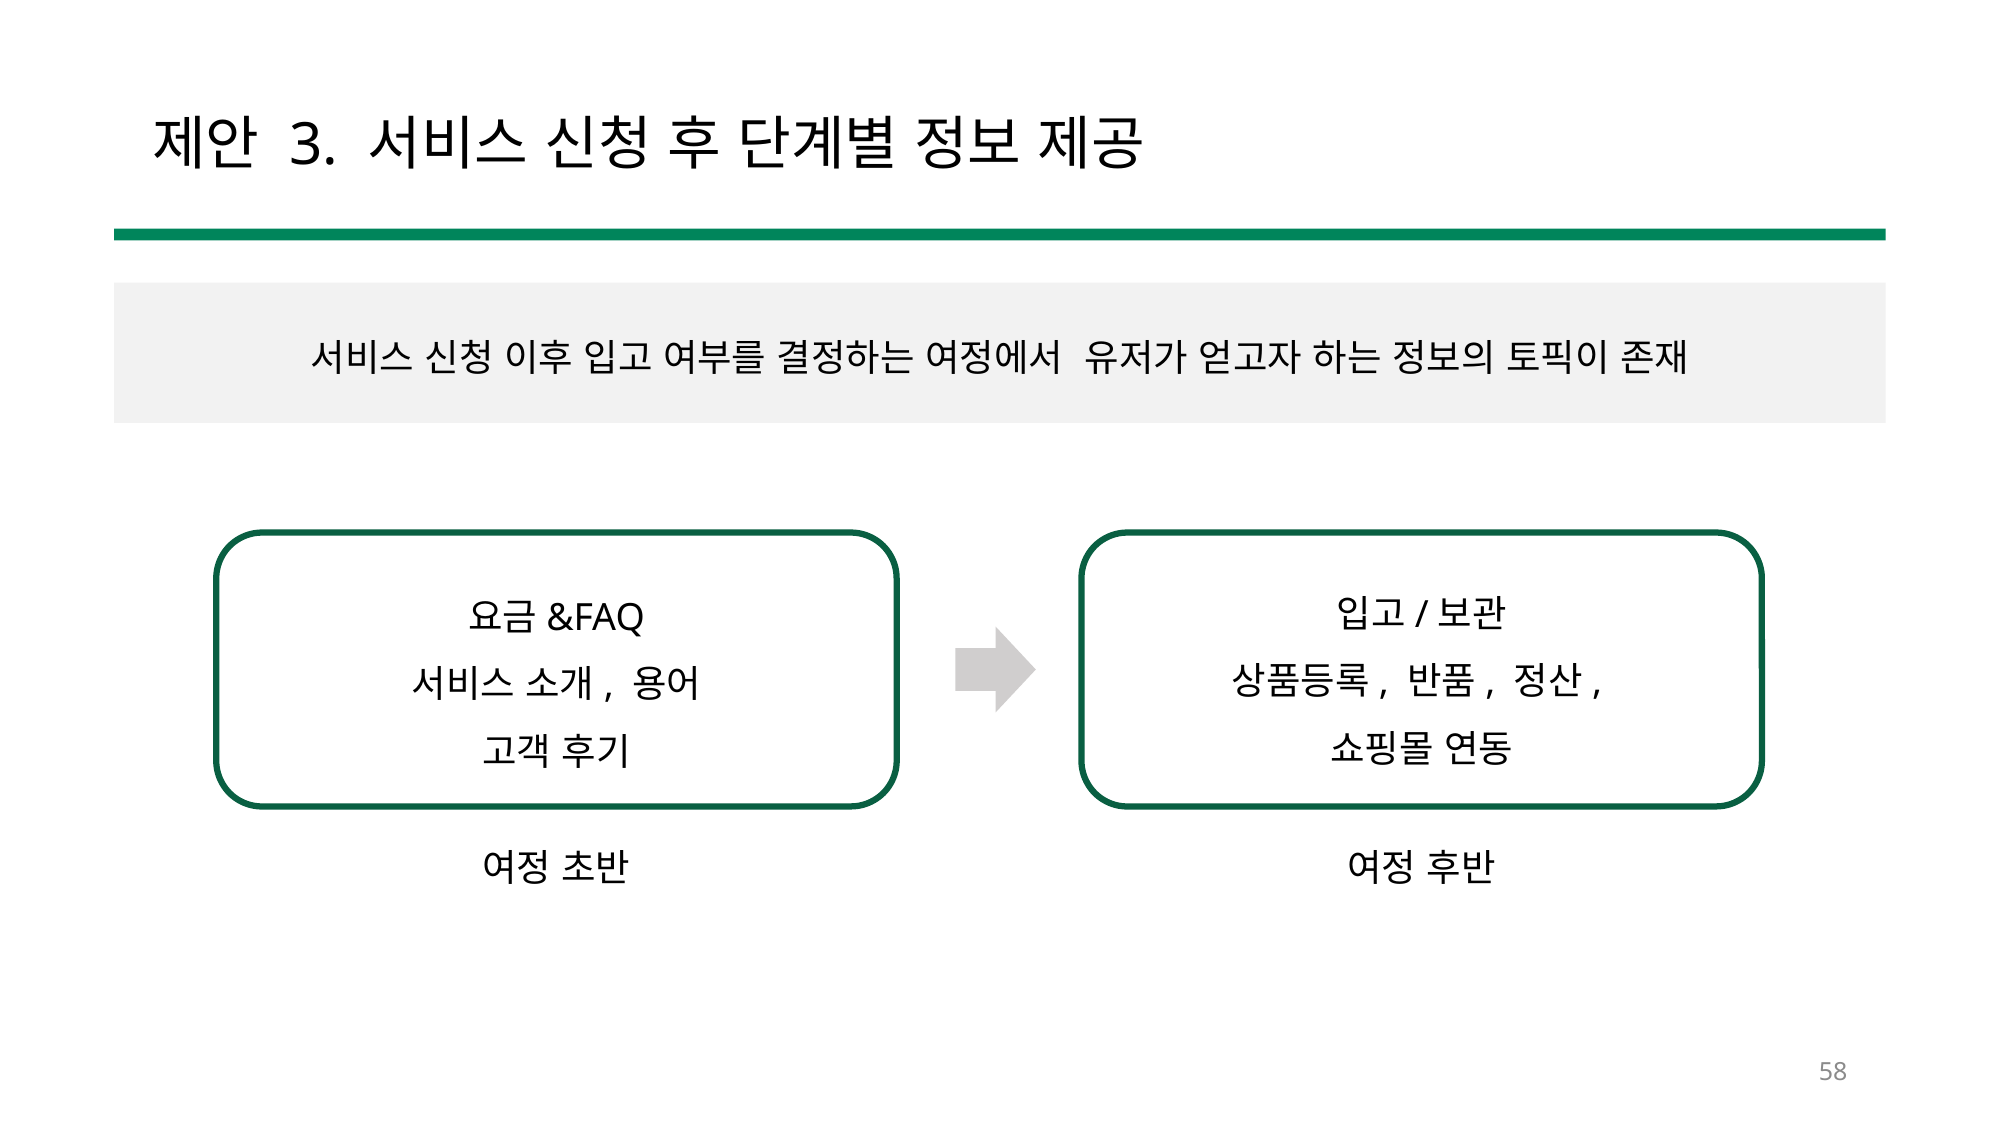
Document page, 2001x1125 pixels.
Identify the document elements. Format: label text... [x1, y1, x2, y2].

slide_number 58 [1412, 1042, 1863, 1103]
text_box 서비스 신청 이후 입고 여부를 결정하는 여정에서 유저가 얻고자 하는 정보의 토픽이 존재 [185, 304, 1815, 387]
text_box 여정 후반 [1332, 836, 1511, 897]
text_box 입고/보관 상품등록, 반품, 정산, 쇼핑몰 연동 [1172, 559, 1671, 777]
text_box [954, 623, 1038, 716]
text_box [113, 228, 1887, 241]
text_box 요금&FAQ 서비스 소개, 용어 고객 후기 [396, 563, 717, 781]
title 제안 3. 서비스 신청 후 단계별 정보 제공 [137, 84, 1863, 208]
text_box 여정 초반 [467, 836, 646, 897]
text_box [215, 531, 898, 808]
text_box [1080, 531, 1763, 808]
text_box [113, 282, 1887, 424]
